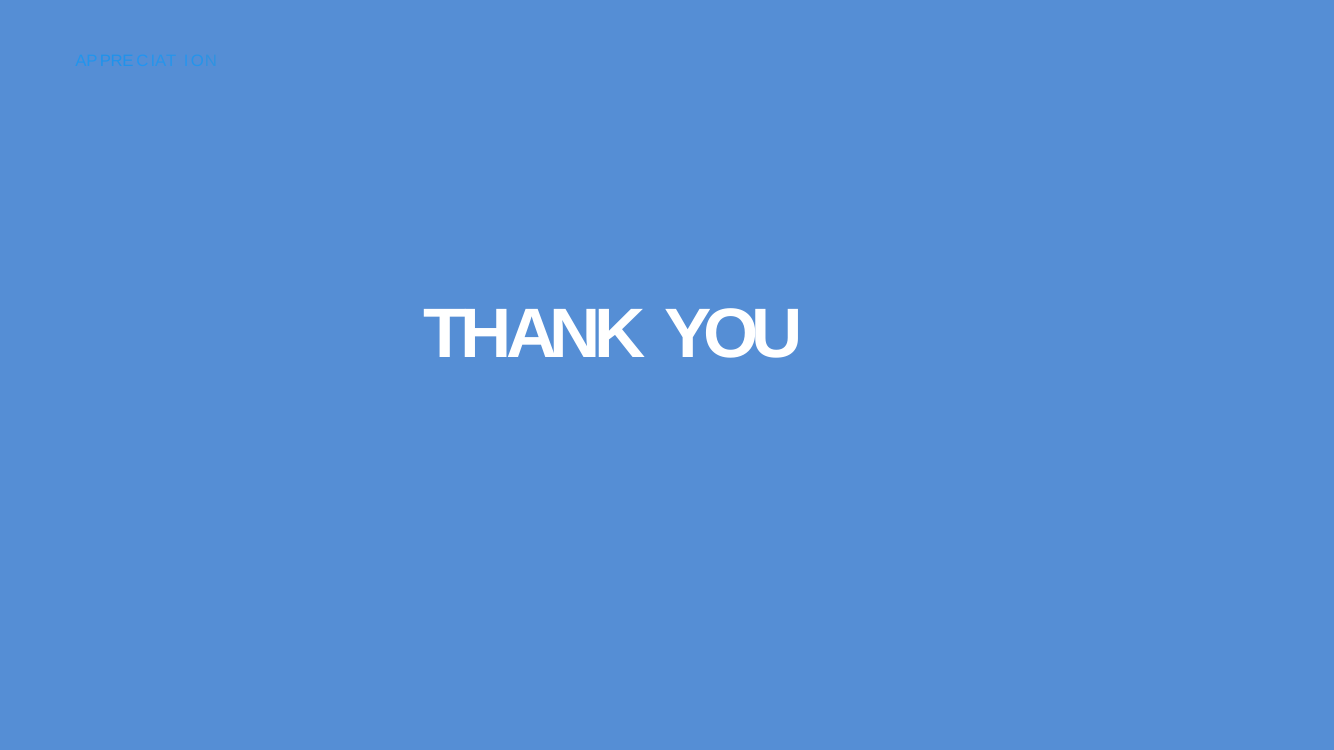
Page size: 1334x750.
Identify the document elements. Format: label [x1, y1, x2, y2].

text_box [0, 0, 1334, 750]
